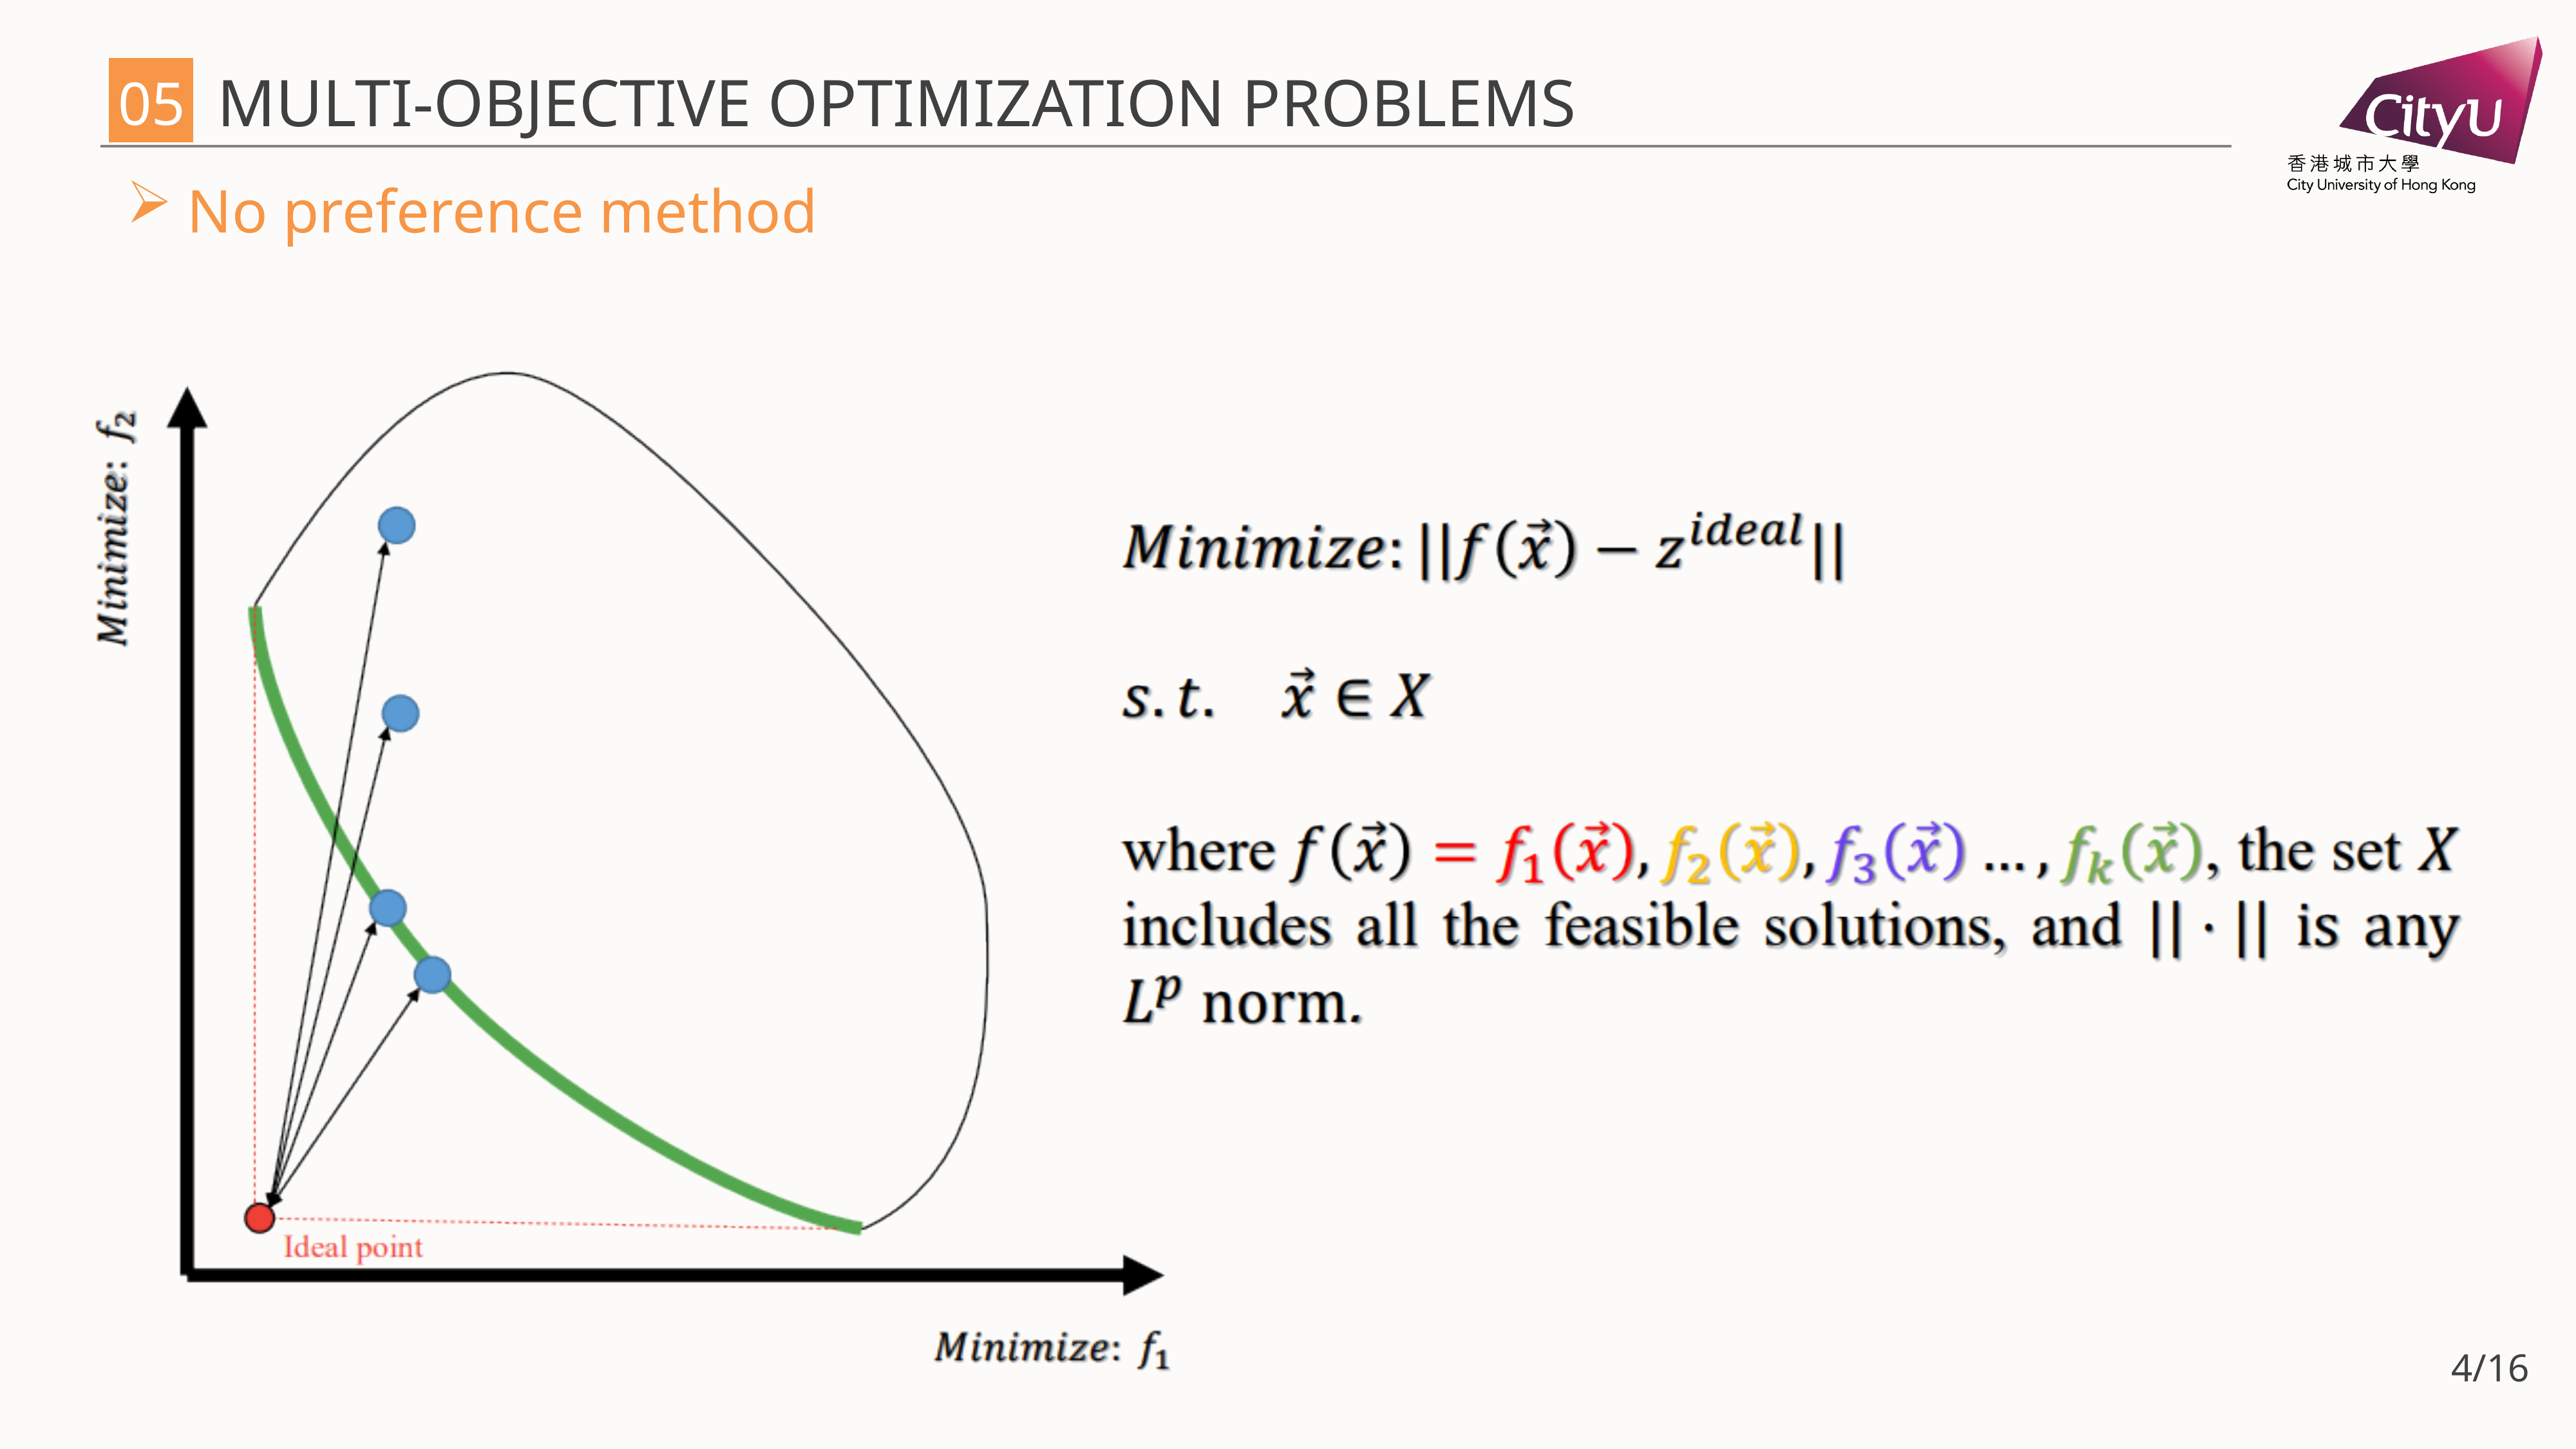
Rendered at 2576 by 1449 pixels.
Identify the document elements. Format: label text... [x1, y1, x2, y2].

picture [78, 325, 2473, 1389]
text_box 05 [110, 61, 193, 142]
text_box 4/16 [2296, 1318, 2540, 1394]
title Multi-objective Optimization Problems [207, 58, 2369, 155]
picture [2287, 34, 2546, 193]
text_box No preference method [121, 147, 2092, 250]
